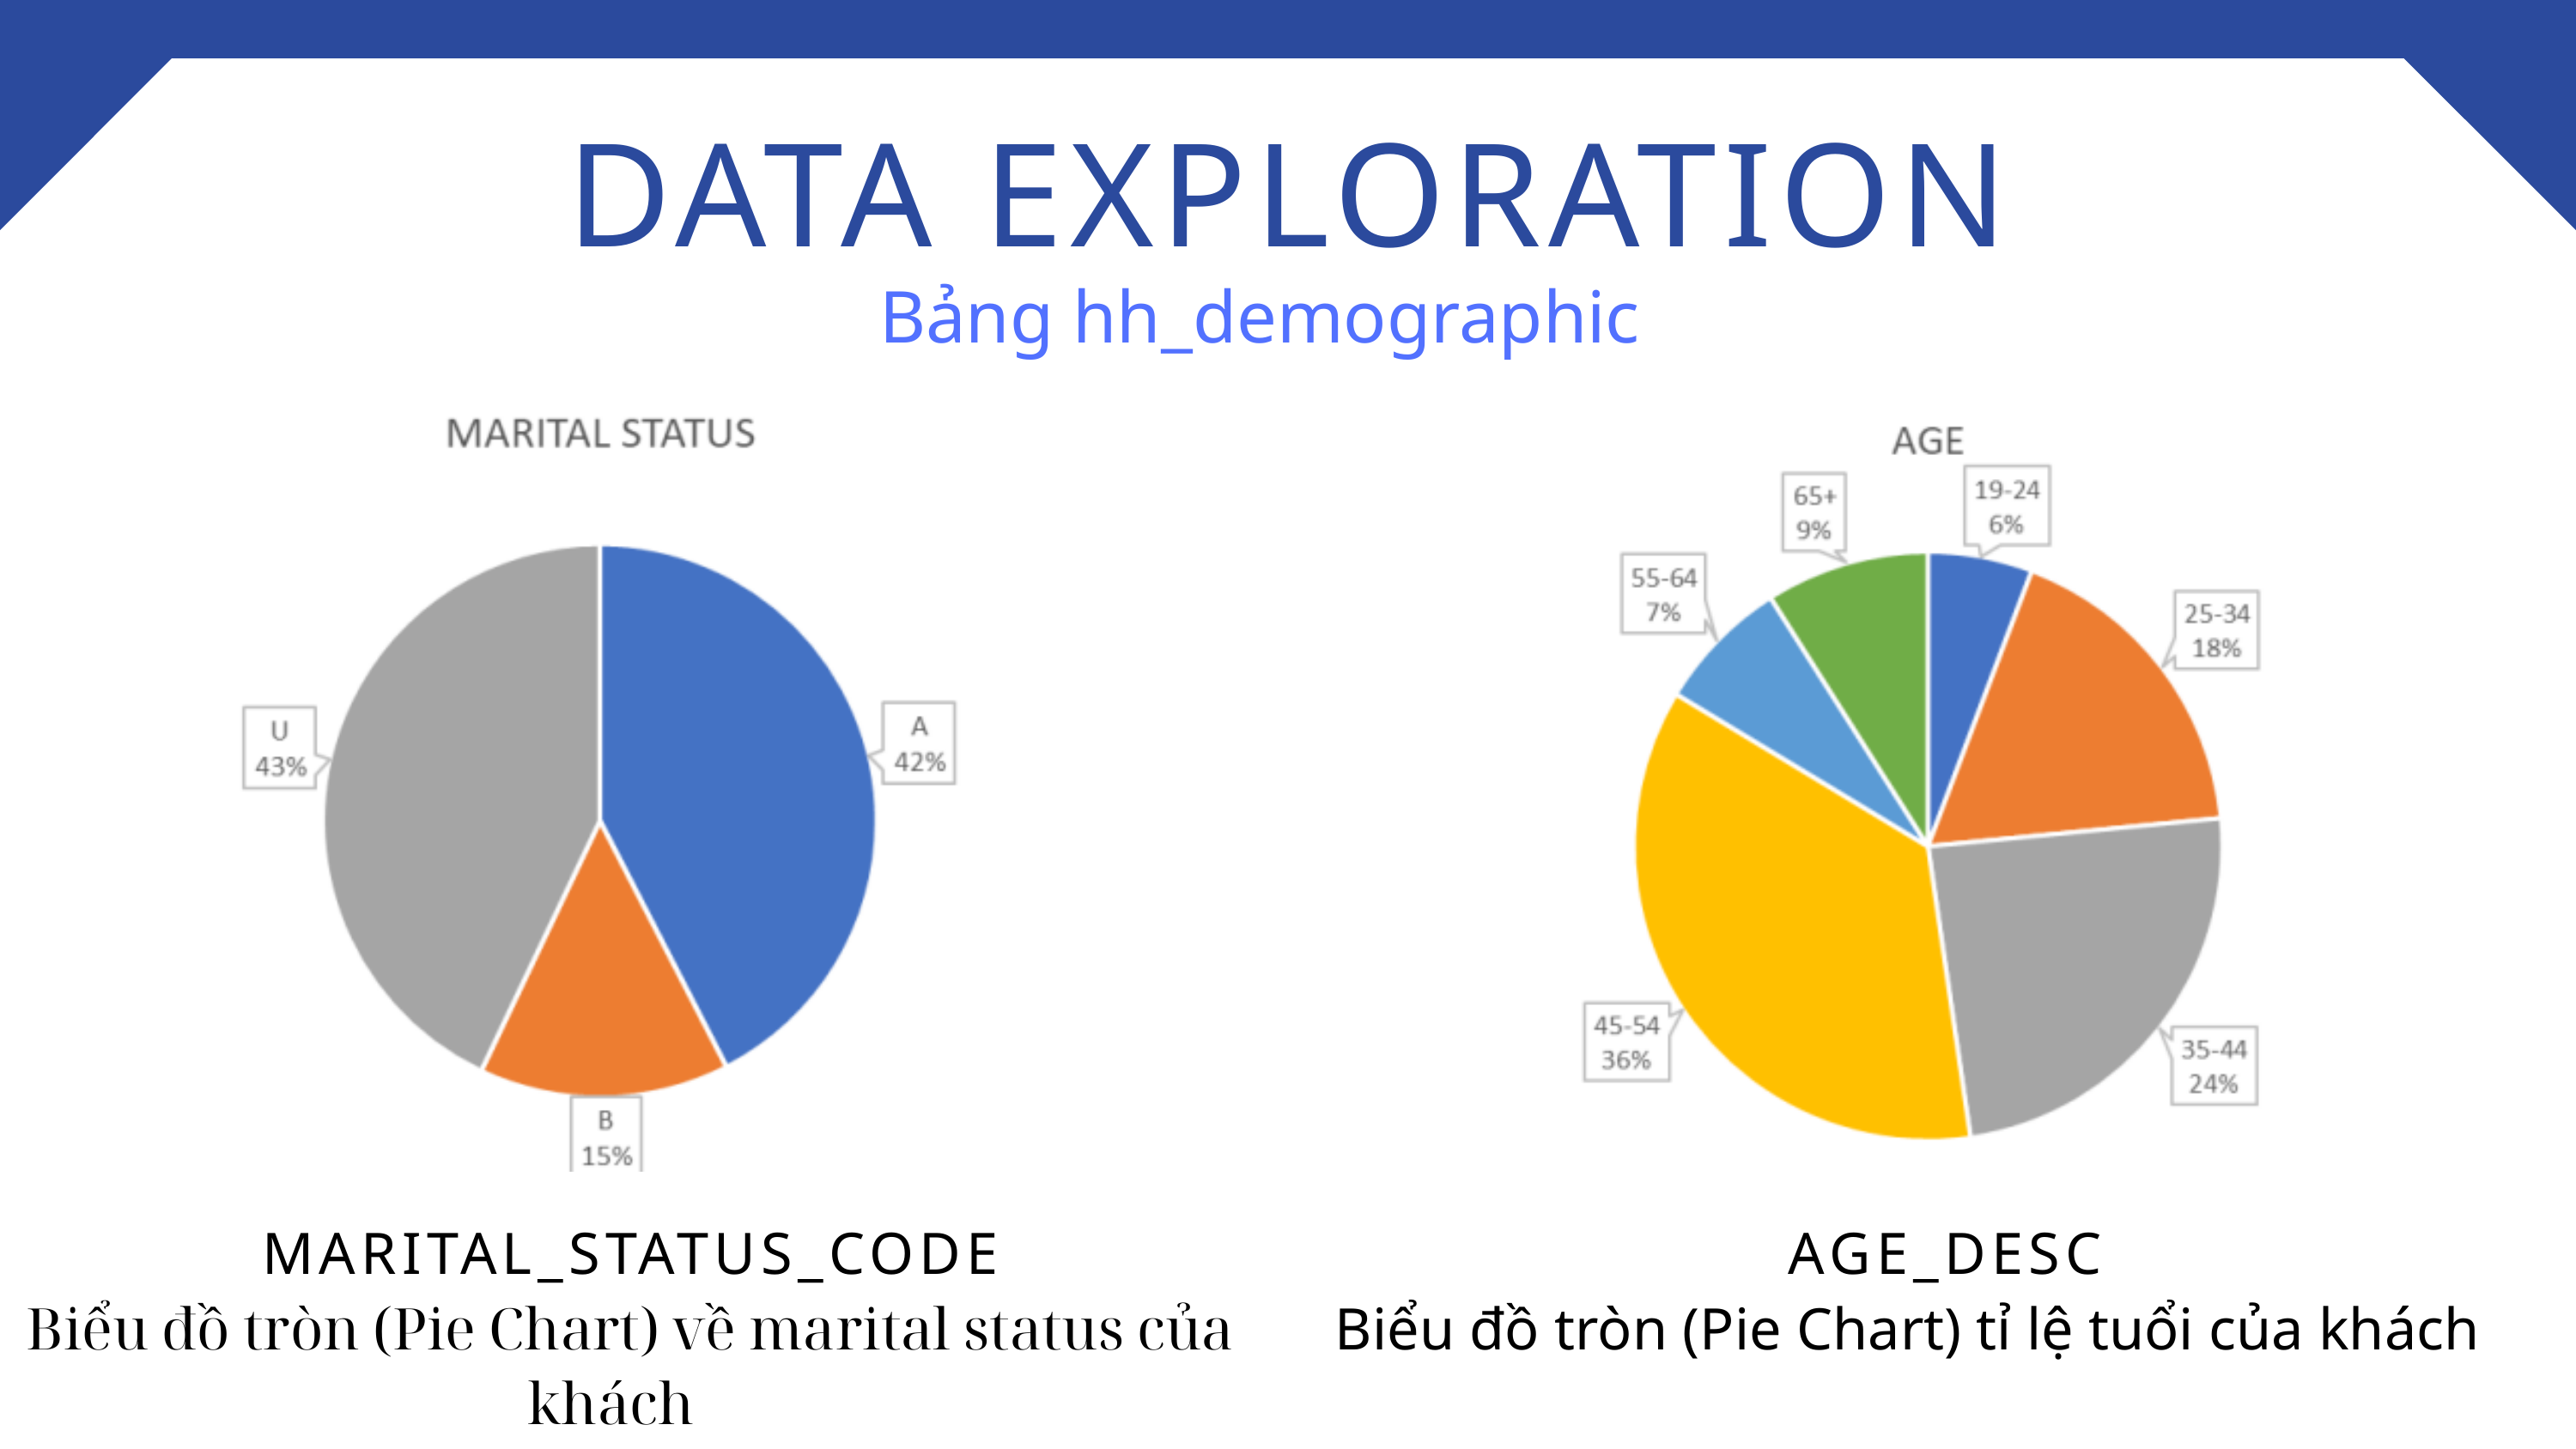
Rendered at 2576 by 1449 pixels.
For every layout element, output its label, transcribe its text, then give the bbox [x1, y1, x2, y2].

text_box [230, 0, 2345, 59]
text_box AGE_DESC Biểu đồ tròn (Pie Chart) tỉ lệ tuổi của khách [1324, 1210, 2567, 1437]
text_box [2345, 0, 2576, 231]
text_box Bảng hh_demographic [805, 276, 1771, 357]
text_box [0, 0, 230, 231]
text_box [1515, 409, 2337, 1172]
text_box MARITAL_STATUS_CODE Biểu đồ tròn (Pie Chart) về marital status của khách [9, 1210, 1252, 1449]
text_box DATA EXPLORATION [208, 124, 2368, 276]
text_box [186, 402, 1061, 1172]
